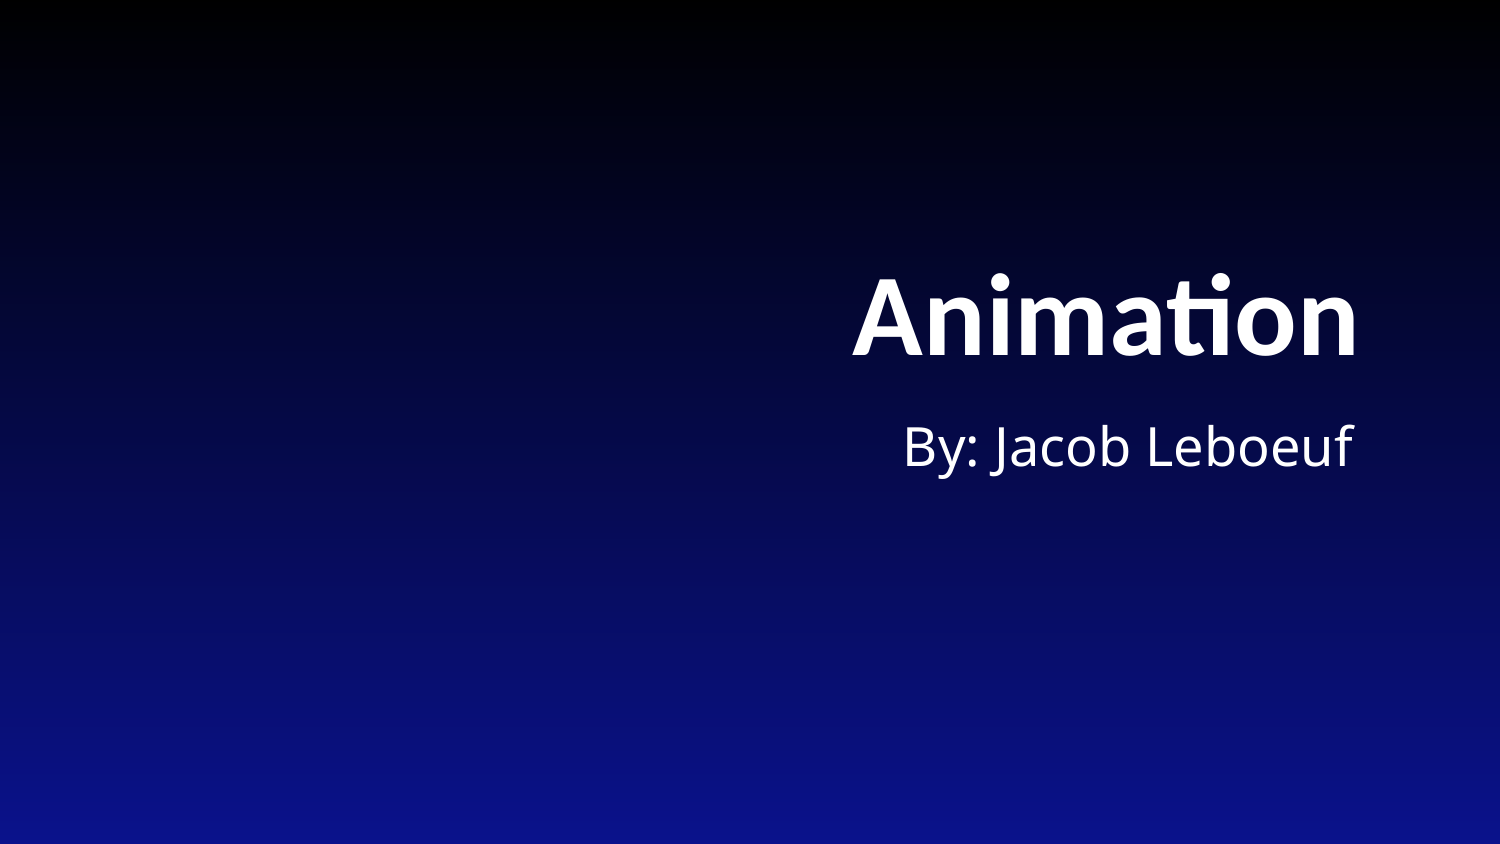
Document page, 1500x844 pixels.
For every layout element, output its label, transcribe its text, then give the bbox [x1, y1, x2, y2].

subtitle By: Jacob Leboeuf [87, 397, 1376, 613]
title Animation [87, 168, 1376, 394]
